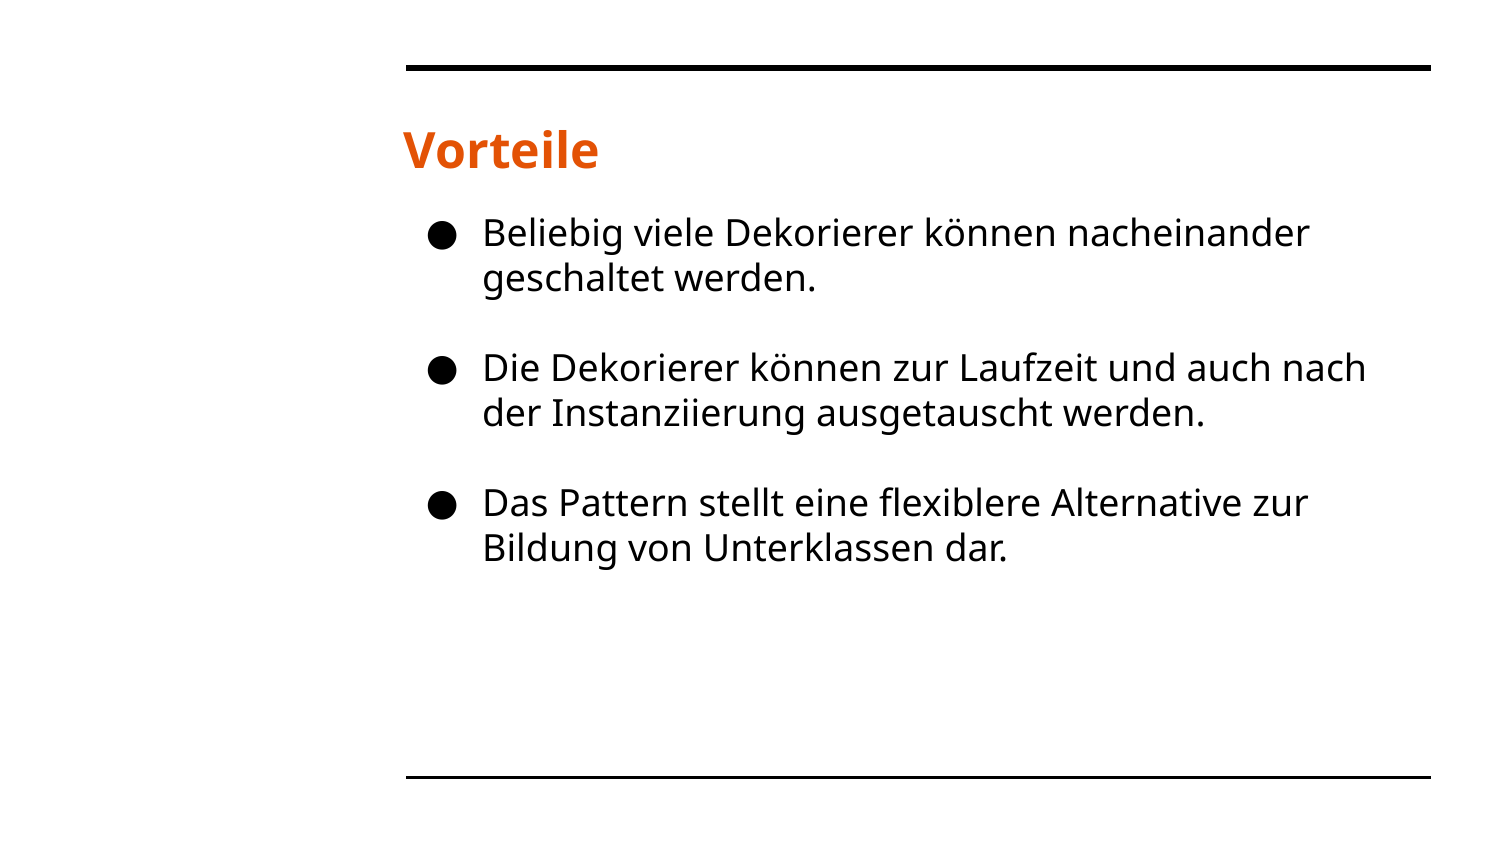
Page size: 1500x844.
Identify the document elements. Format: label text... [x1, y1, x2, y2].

title Vorteile [389, 103, 1428, 194]
subtitle Beliebig viele Dekorierer können nacheinander geschaltet werden. Die Dekorierer können zur Laufzeit und auch nach der Instanziierung ausgetauscht werden. Das Pattern stellt eine flexiblere Alternative zur Bildung von Unterklassen dar. [392, 193, 1431, 735]
